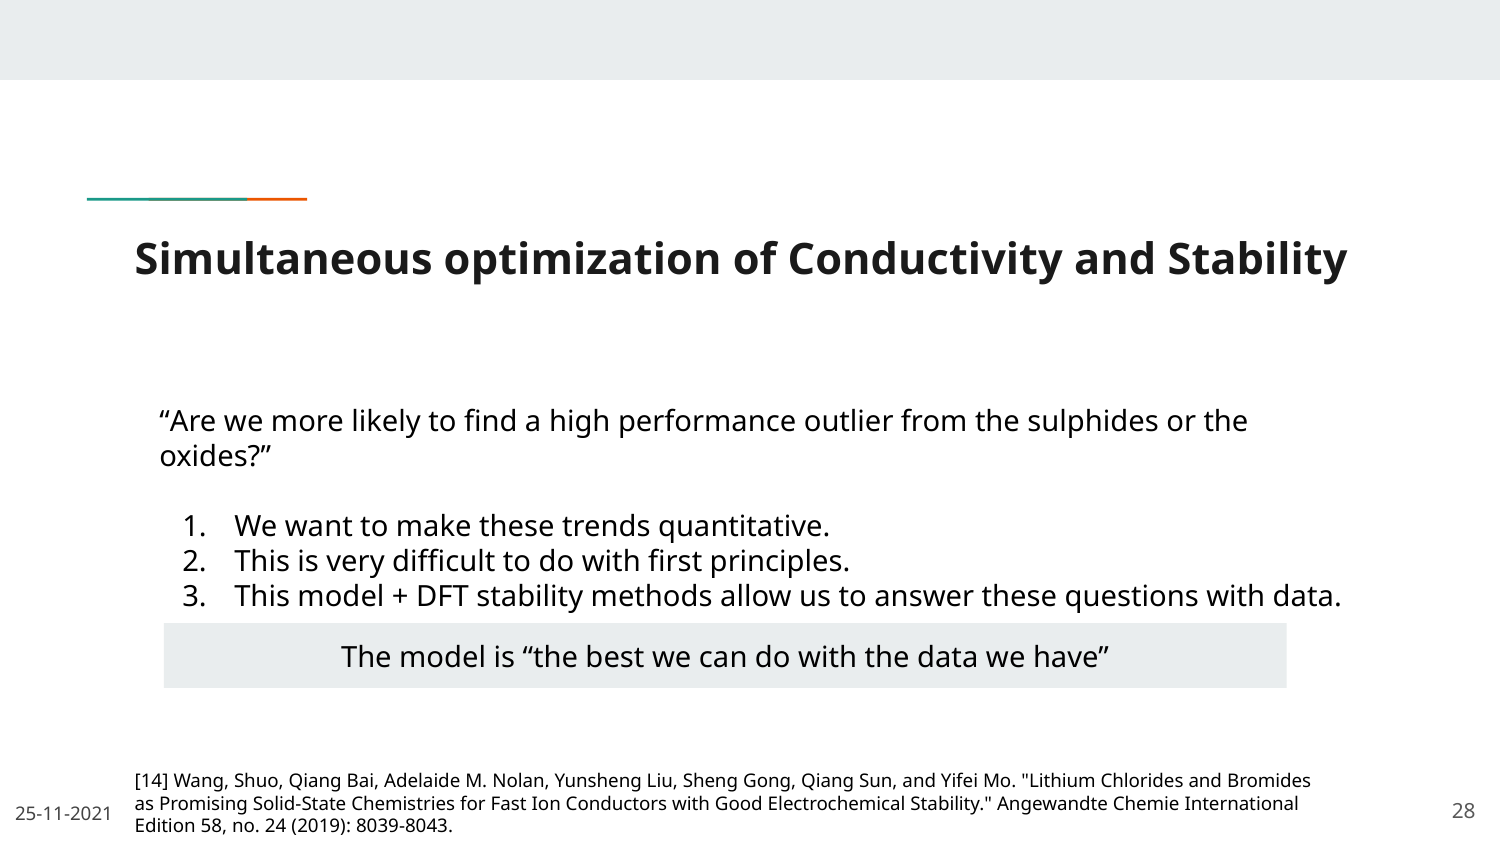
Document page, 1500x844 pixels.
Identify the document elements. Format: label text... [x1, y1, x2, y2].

text_box 25-11-2021 [0, 790, 247, 836]
text_box [14] Wang, Shuo, Qiang Bai, Adelaide M. Nolan, Yunsheng Liu, Sheng Gong, Qiang Sun, and Yifei Mo. "Lithium Chlorides and Bromides as Promising Solid‐State Chemistries for Fast Ion Conductors with Good Electrochemical Stability." Angewandte Chemie International Edition 58, no. 24 (2019): 8039-8043. [119, 753, 1340, 844]
text_box The model is “the best we can do with the data we have” [163, 623, 1287, 688]
title Simultaneous optimization of Conductivity and Stability [119, 216, 1381, 305]
slide_number ‹#› [1400, 779, 1491, 844]
text_box “Are we more likely to find a high performance outlier from the sulphides or the oxides?” We want to make these trends quantitative. This is very difficult to do with first principles. This model + DFT stability methods allow us to answer these questions with data. [144, 387, 1381, 628]
